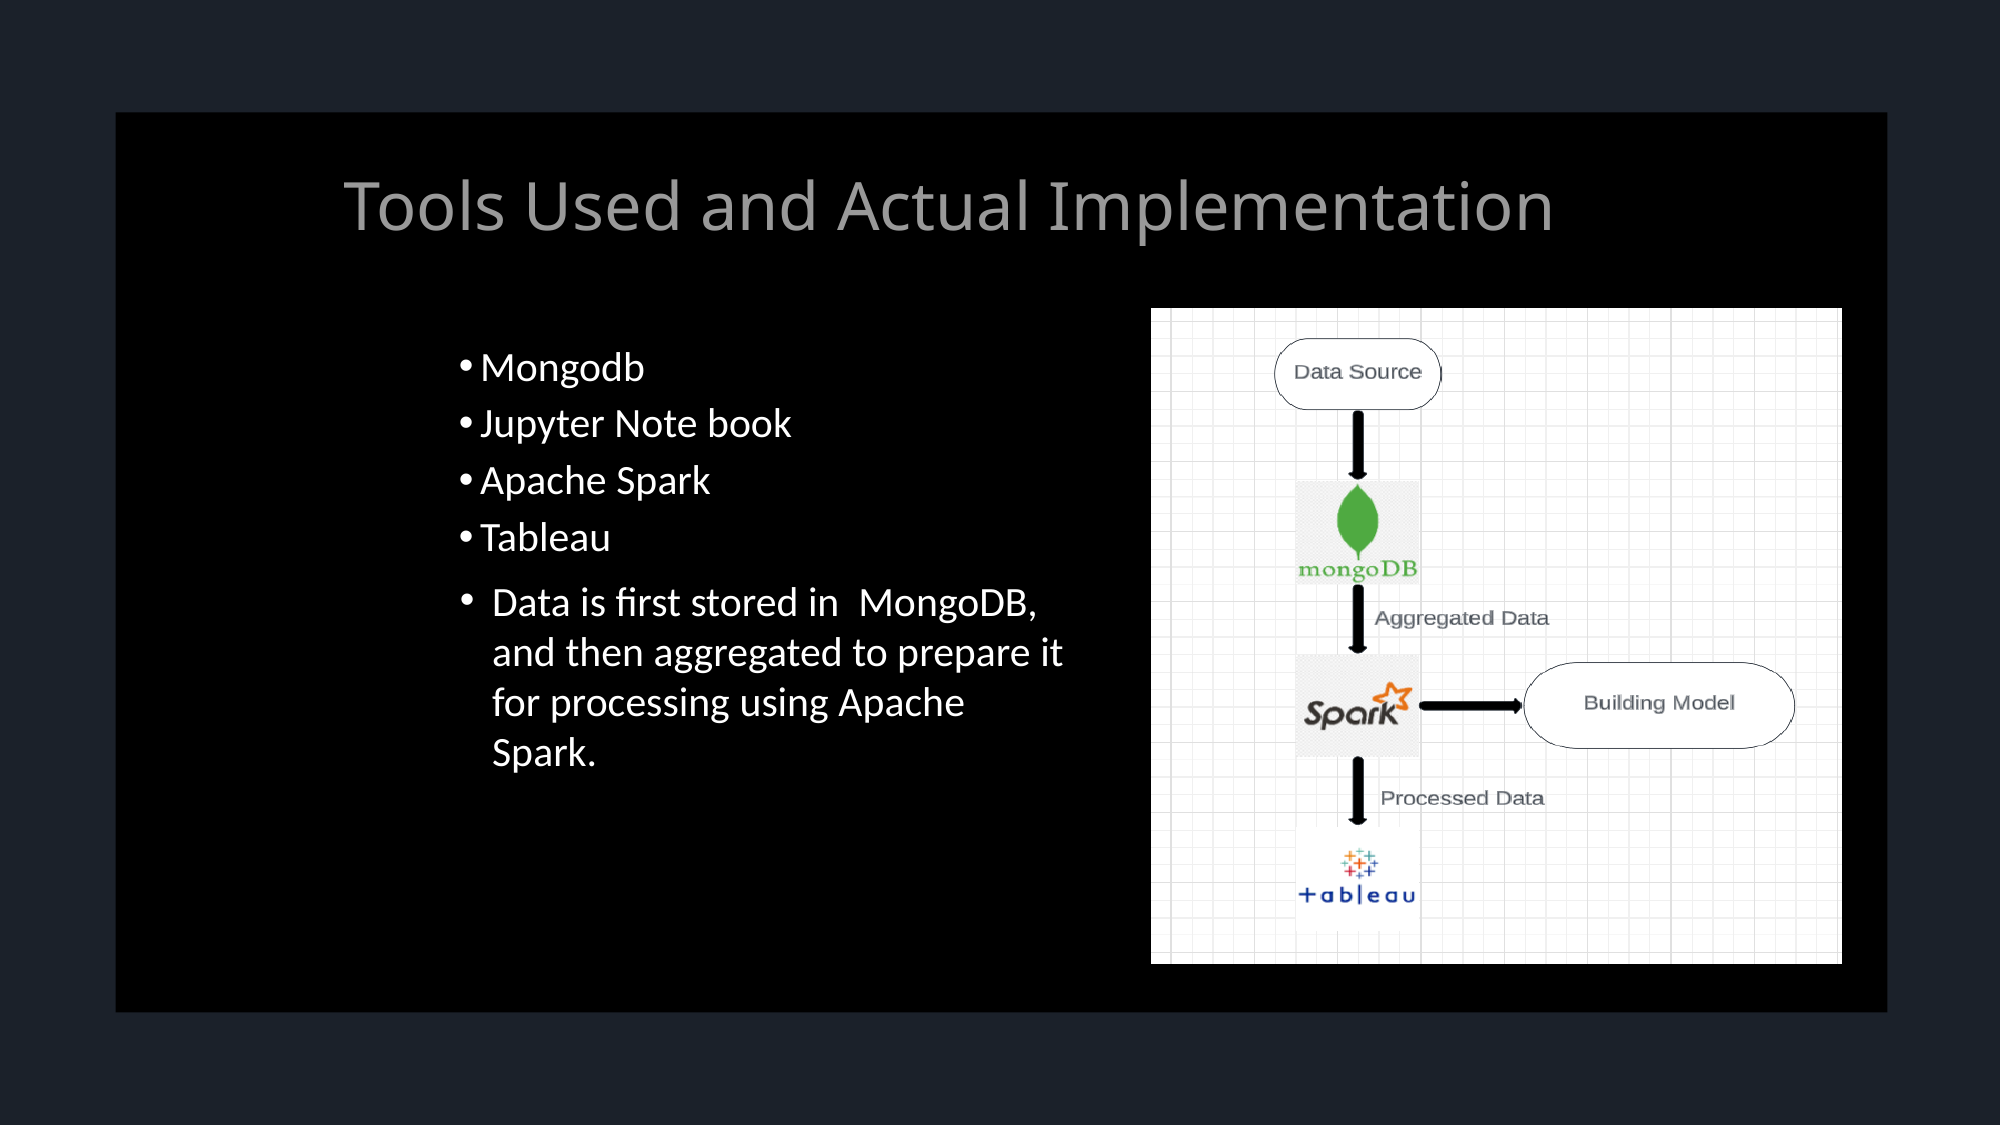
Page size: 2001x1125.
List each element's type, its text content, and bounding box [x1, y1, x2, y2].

list Mongodb Jupyter Note book Apache Spark Tableau [443, 337, 1151, 873]
picture [1151, 308, 1842, 964]
text_box Data is first stored in MongoDB, and then aggregated to prepare it for processing using Apache Spark. [445, 567, 1094, 783]
text_box [115, 111, 1888, 1013]
text_box [0, 0, 2000, 1125]
title Tools Used and Actual Implementation [138, 96, 1763, 322]
